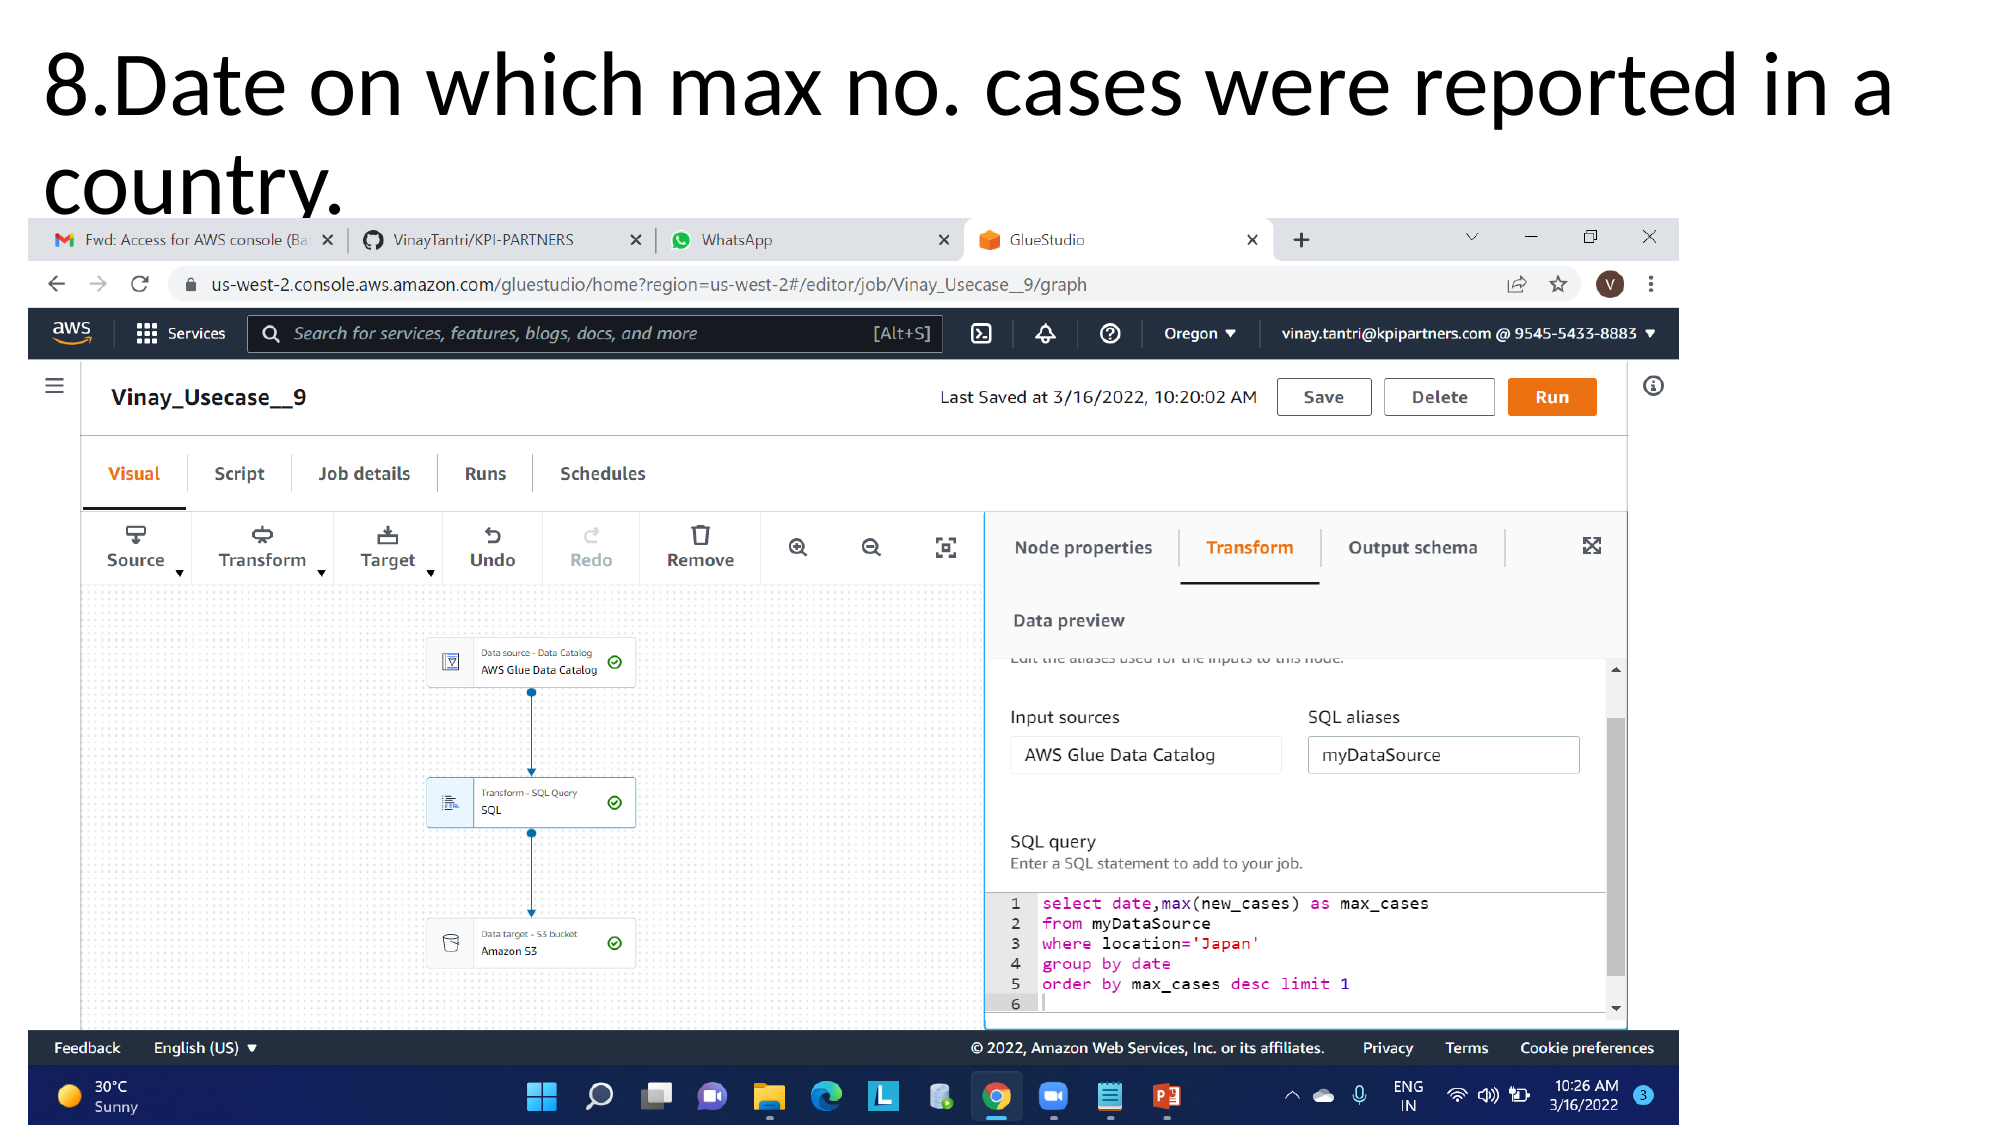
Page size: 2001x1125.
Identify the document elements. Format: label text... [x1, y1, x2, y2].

title 8.Date on which max no. cases were reported in a country. [28, 26, 1984, 244]
picture [28, 218, 1679, 1125]
